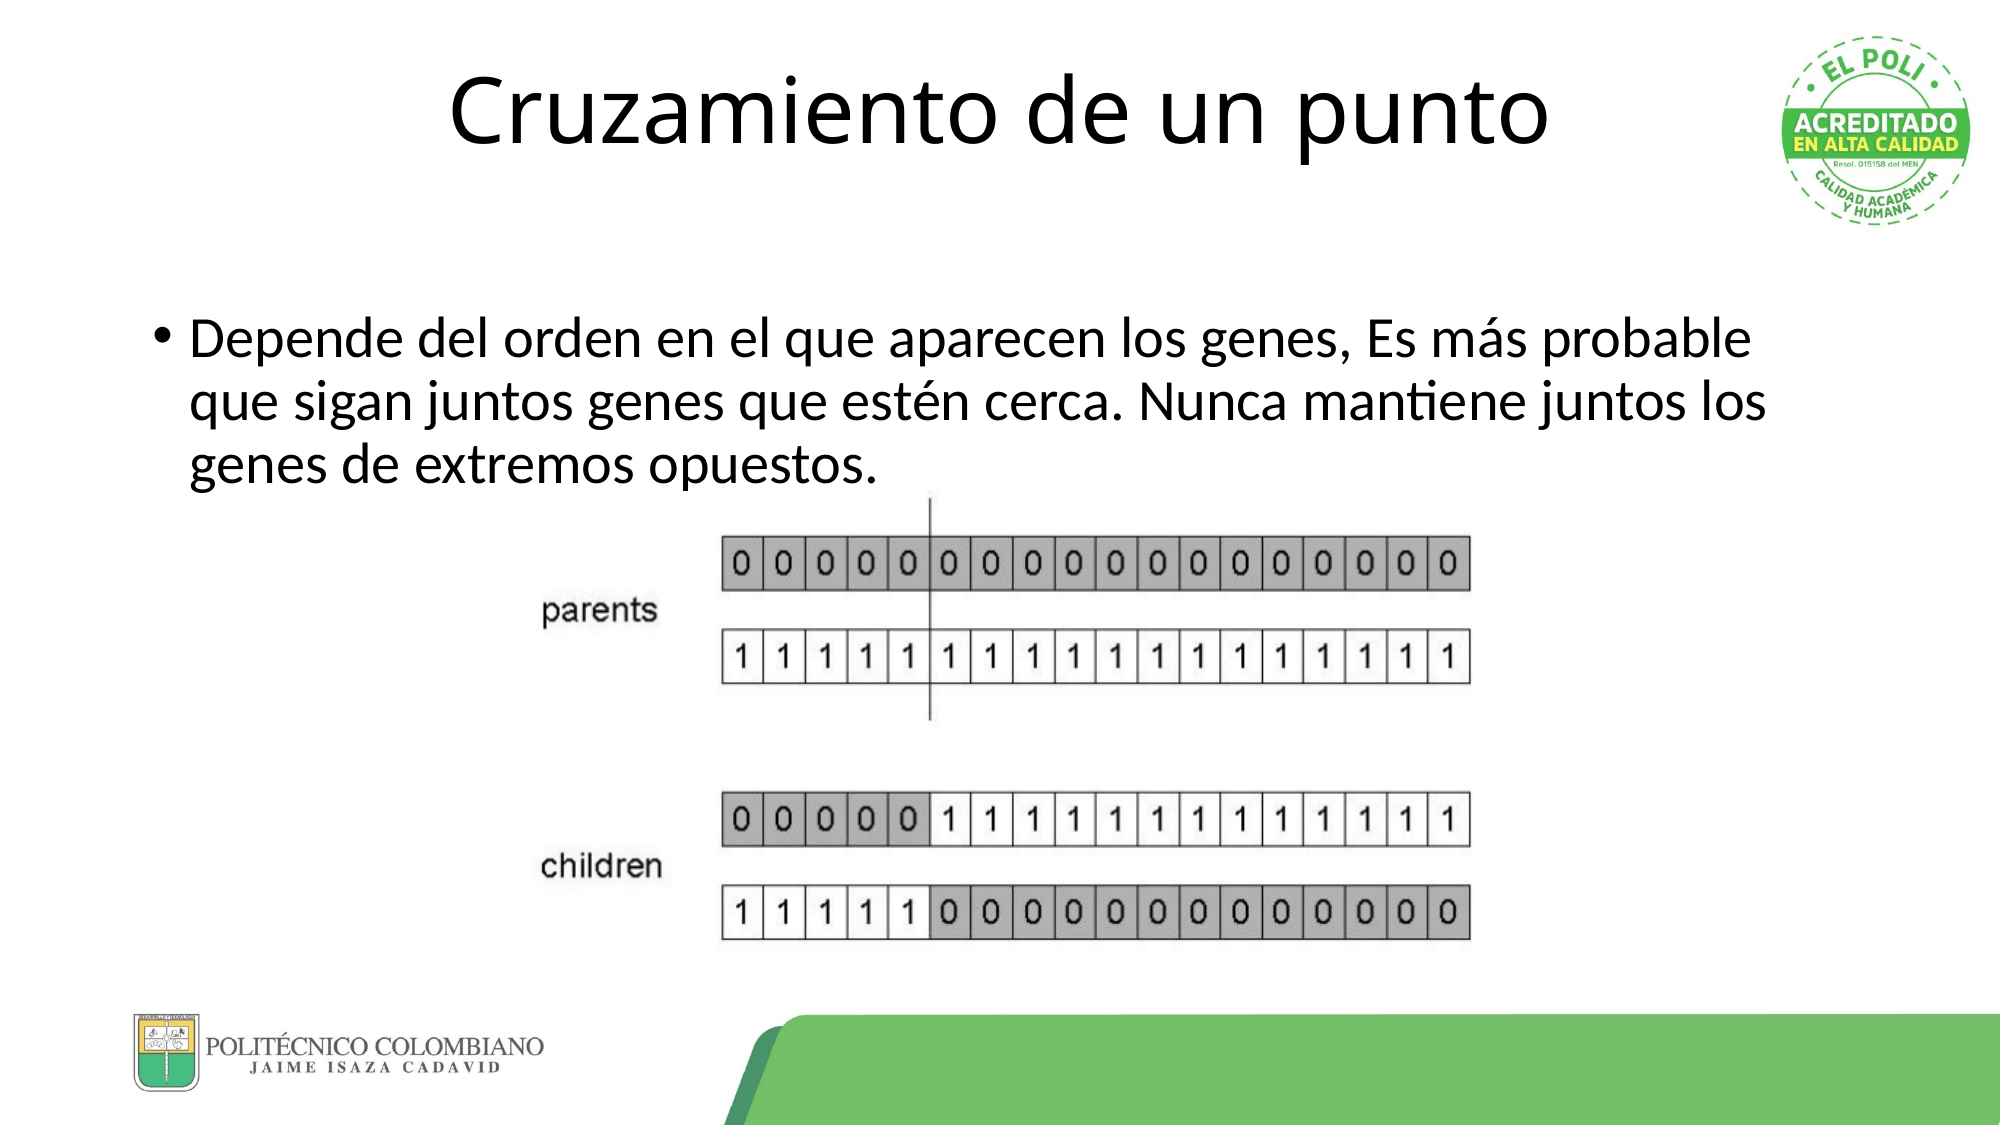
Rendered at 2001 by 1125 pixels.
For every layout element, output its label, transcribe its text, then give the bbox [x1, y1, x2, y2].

picture [496, 491, 1535, 965]
title Cruzamiento de un punto [137, 59, 1863, 278]
list Depende del orden en el que aparecen los genes, Es más probable que sigan juntos genes que estén cerca. Nunca mantiene juntos los genes de extremos opuestos. [137, 299, 1863, 1014]
